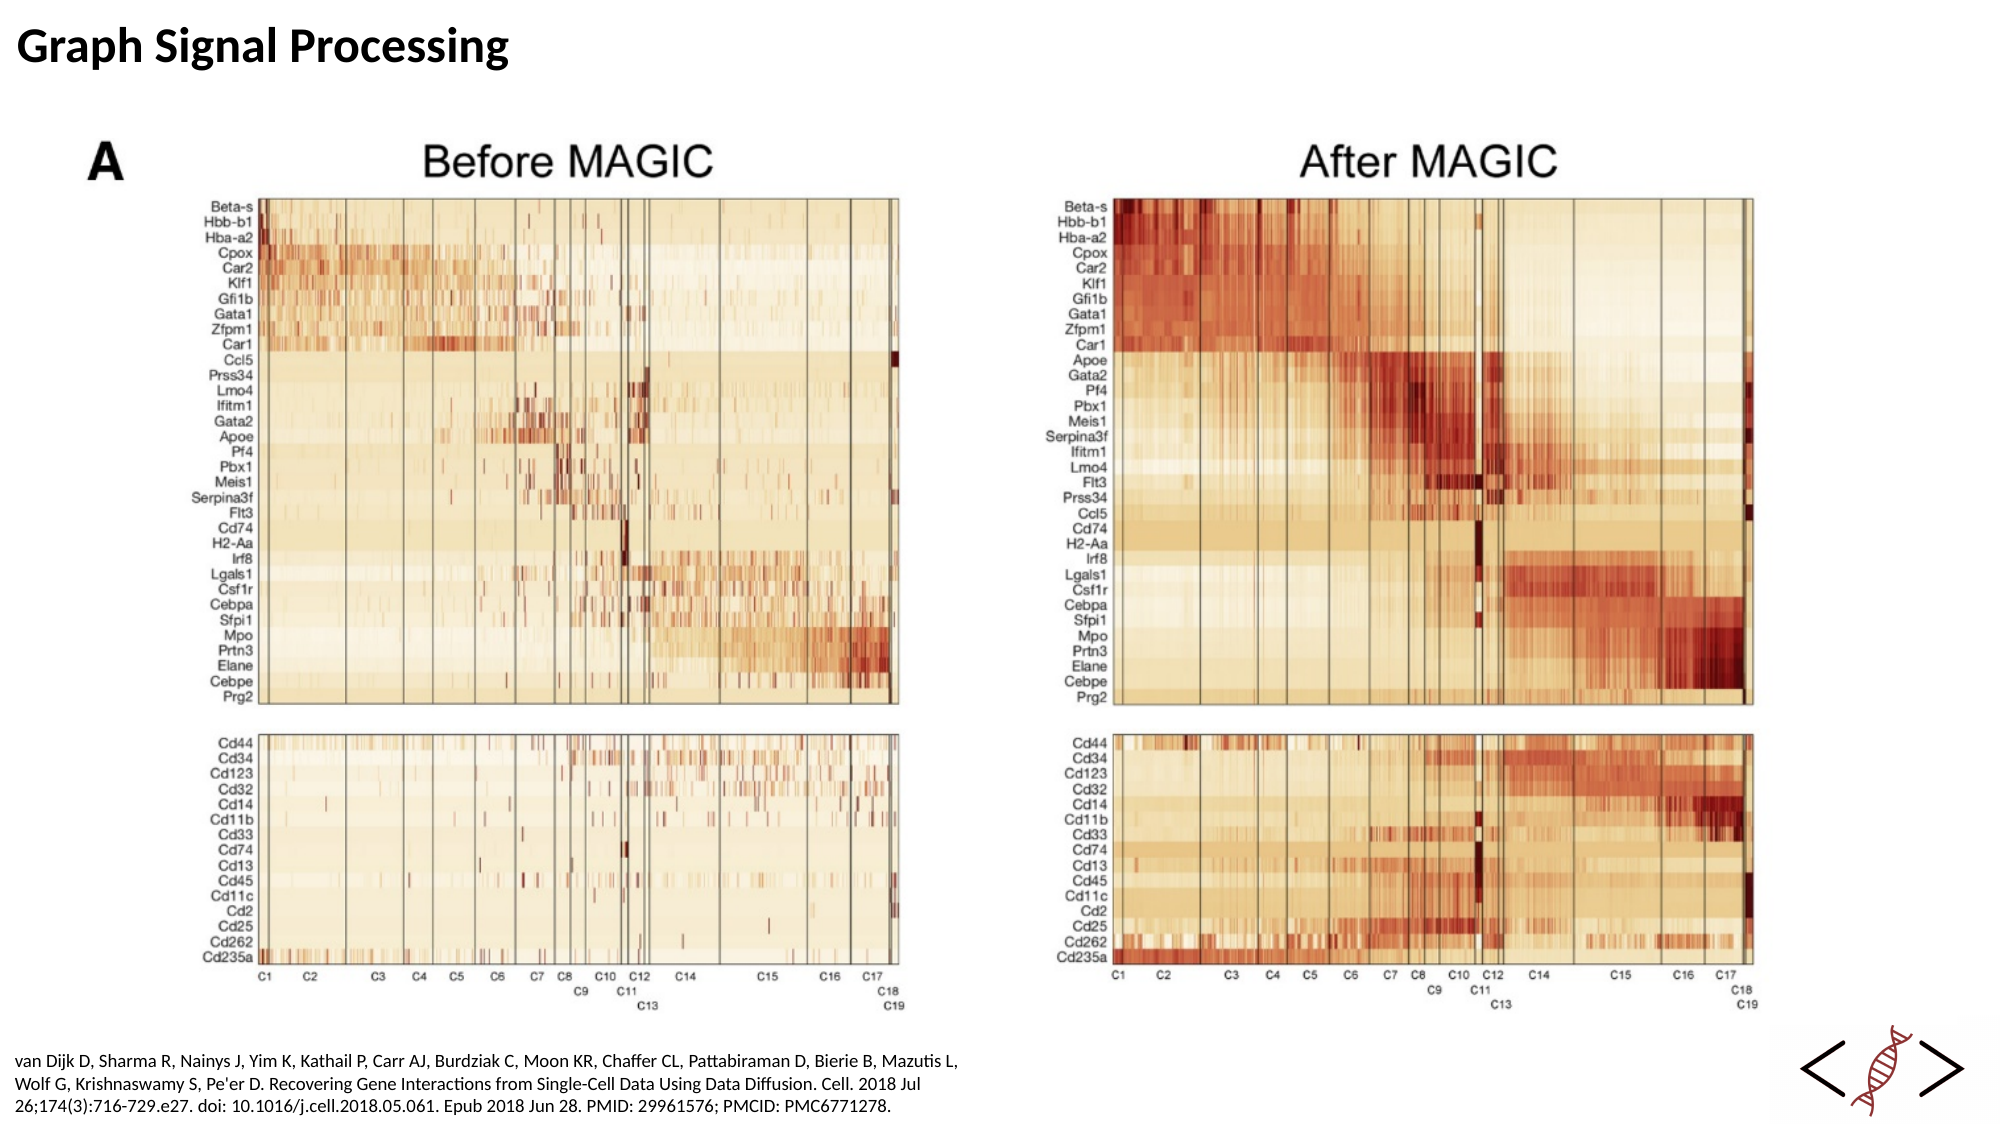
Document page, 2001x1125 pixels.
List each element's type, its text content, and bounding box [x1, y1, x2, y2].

text_box van Dijk D, Sharma R, Nainys J, Yim K, Kathail P, Carr AJ, Burdziak C, Moon KR, Chaffer CL, Pattabiraman D, Bierie B, Mazutis L, Wolf G, Krishnaswamy S, Pe'er D. Recovering Gene Interactions from Single-Cell Data Using Data Diffusion. Cell. 2018 Jul 26;174(3):716-729.e27. doi: 10.1016/j.cell.2018.05.061. Epub 2018 Jun 28. PMID: 29961576; PMCID: PMC6771278. [0, 1041, 1000, 1124]
picture [42, 138, 2000, 1124]
text_box Graph Signal Processing [2, 4, 525, 80]
